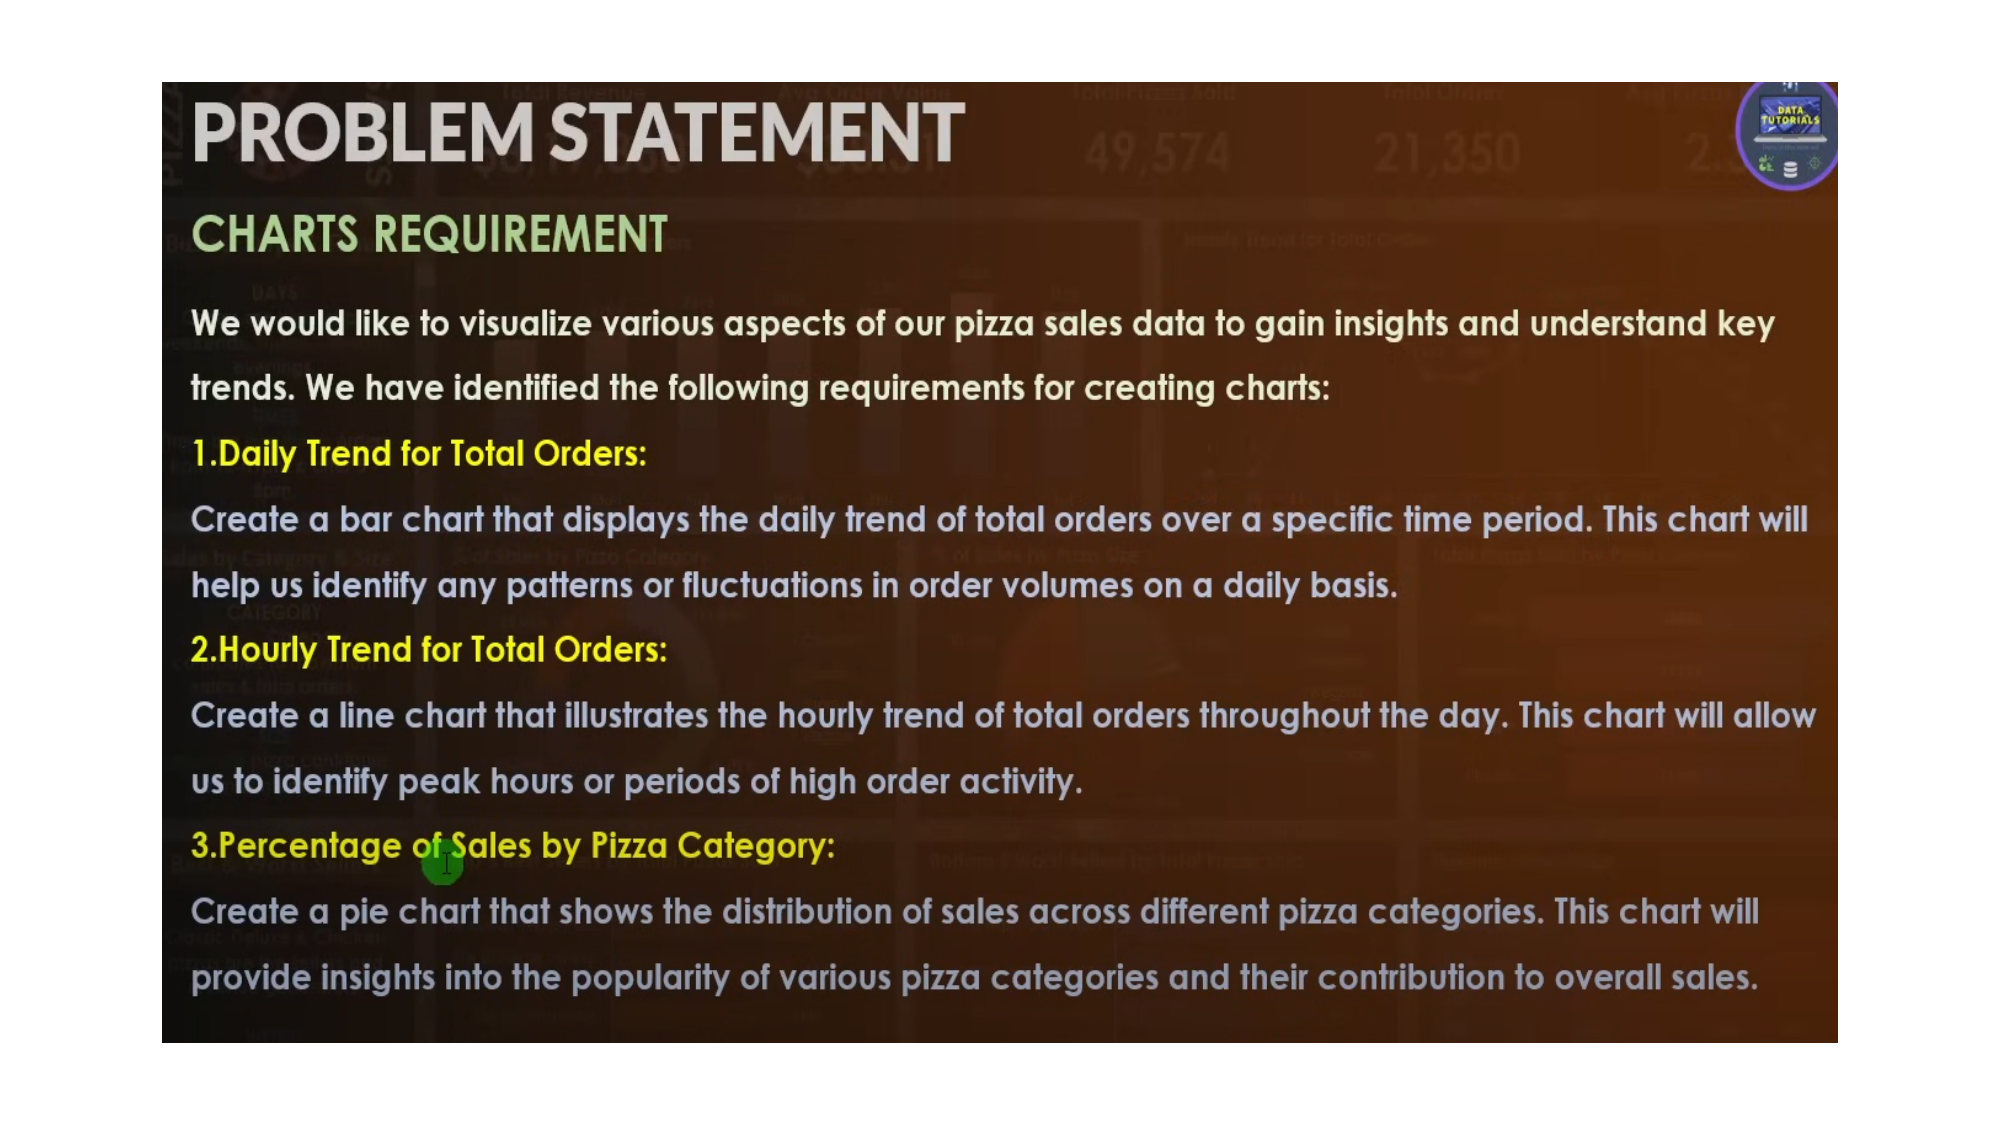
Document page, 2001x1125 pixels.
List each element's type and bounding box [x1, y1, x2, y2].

picture [162, 82, 1838, 1043]
